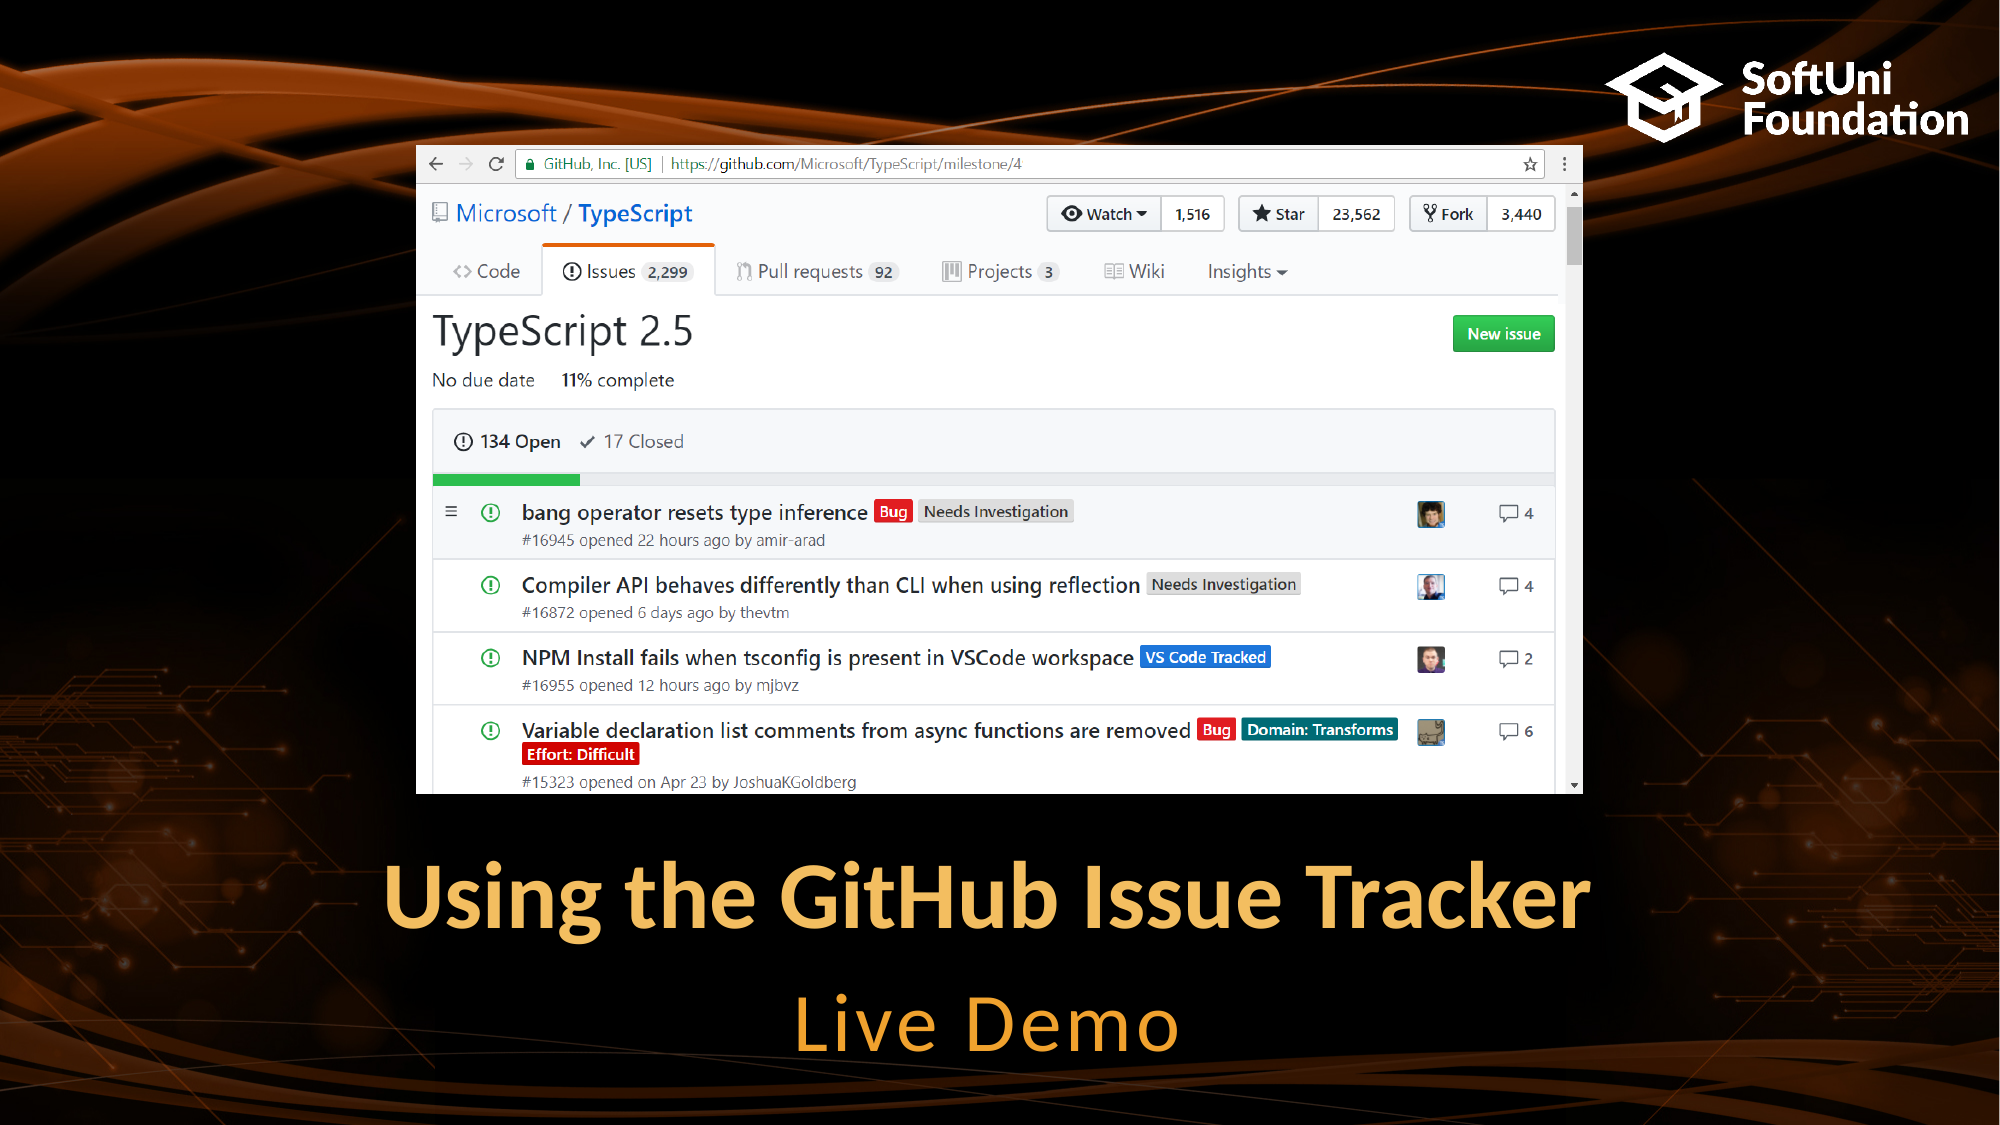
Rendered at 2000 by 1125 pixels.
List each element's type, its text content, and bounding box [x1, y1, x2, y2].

subtitle Live Demo [162, 957, 1813, 1075]
picture [0, 0, 2000, 1125]
title Using the GitHub Issue Tracker [163, 832, 1813, 954]
